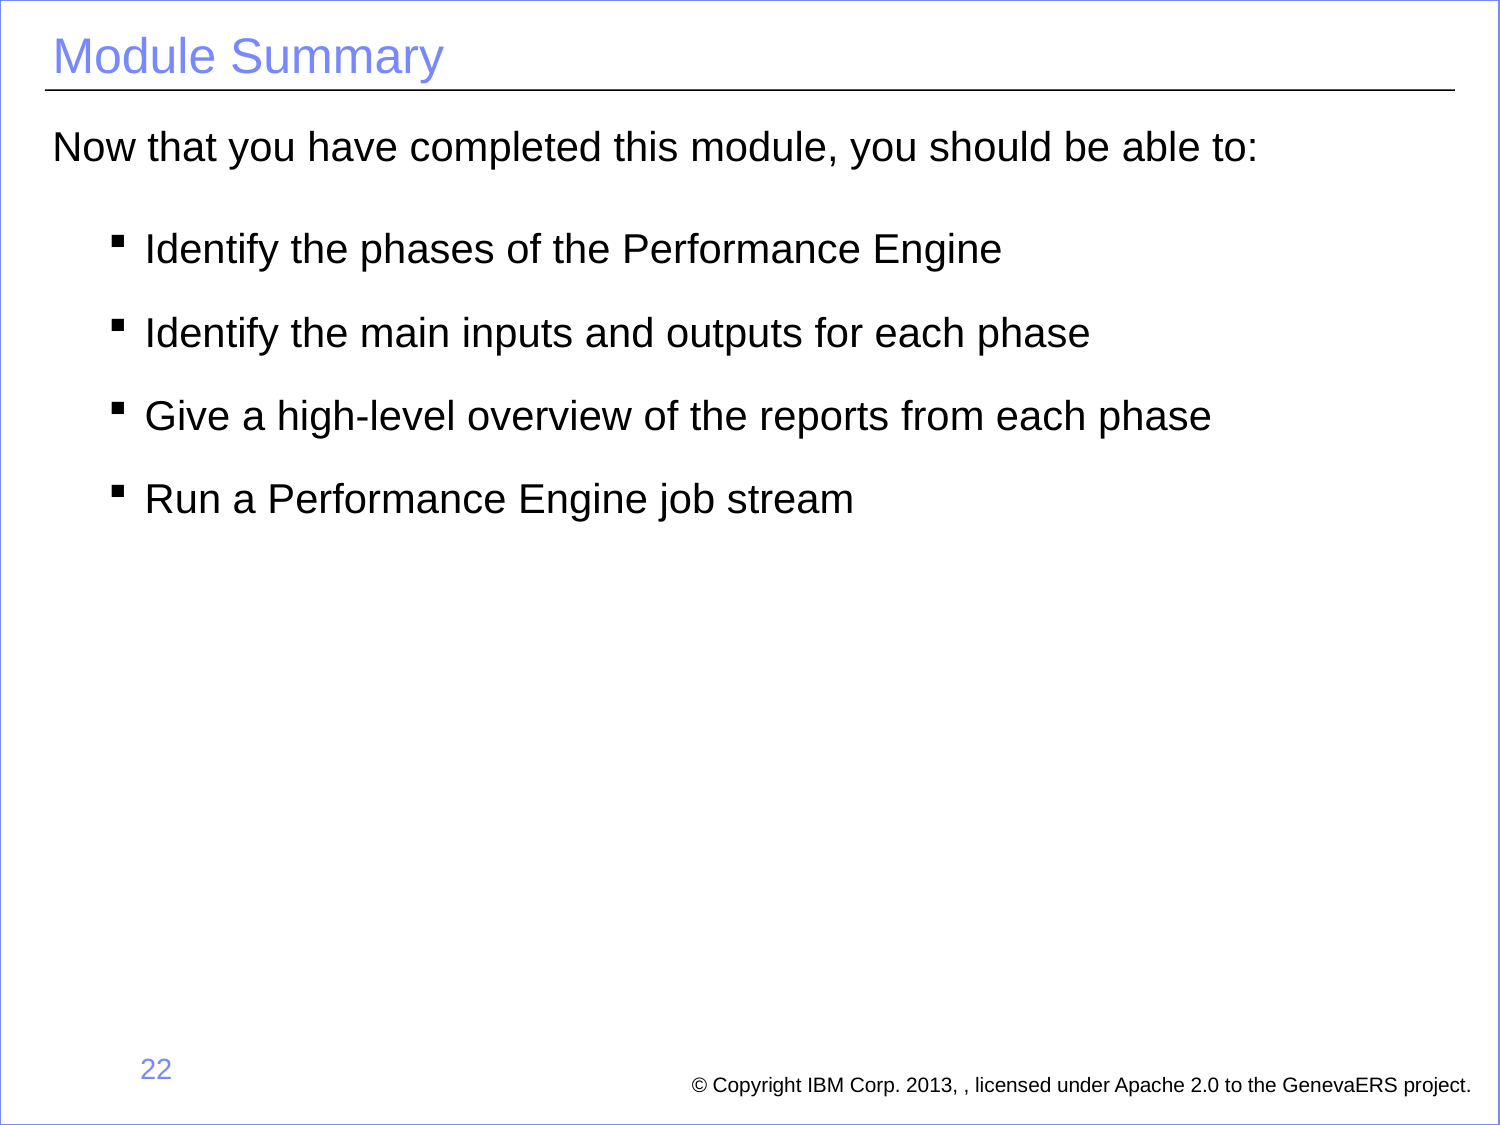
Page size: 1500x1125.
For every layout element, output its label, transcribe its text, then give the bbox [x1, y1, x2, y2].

title Module Summary [37, 22, 1321, 112]
slide_number 22 [37, 1046, 188, 1125]
text_box Now that you have completed this module, you should be able to: Identify the phases of the Performance Engine Identify the main inputs and outputs for each phase Give a high-level overview of the reports from each phase Run a Performance Engine job stream [37, 112, 1463, 1038]
